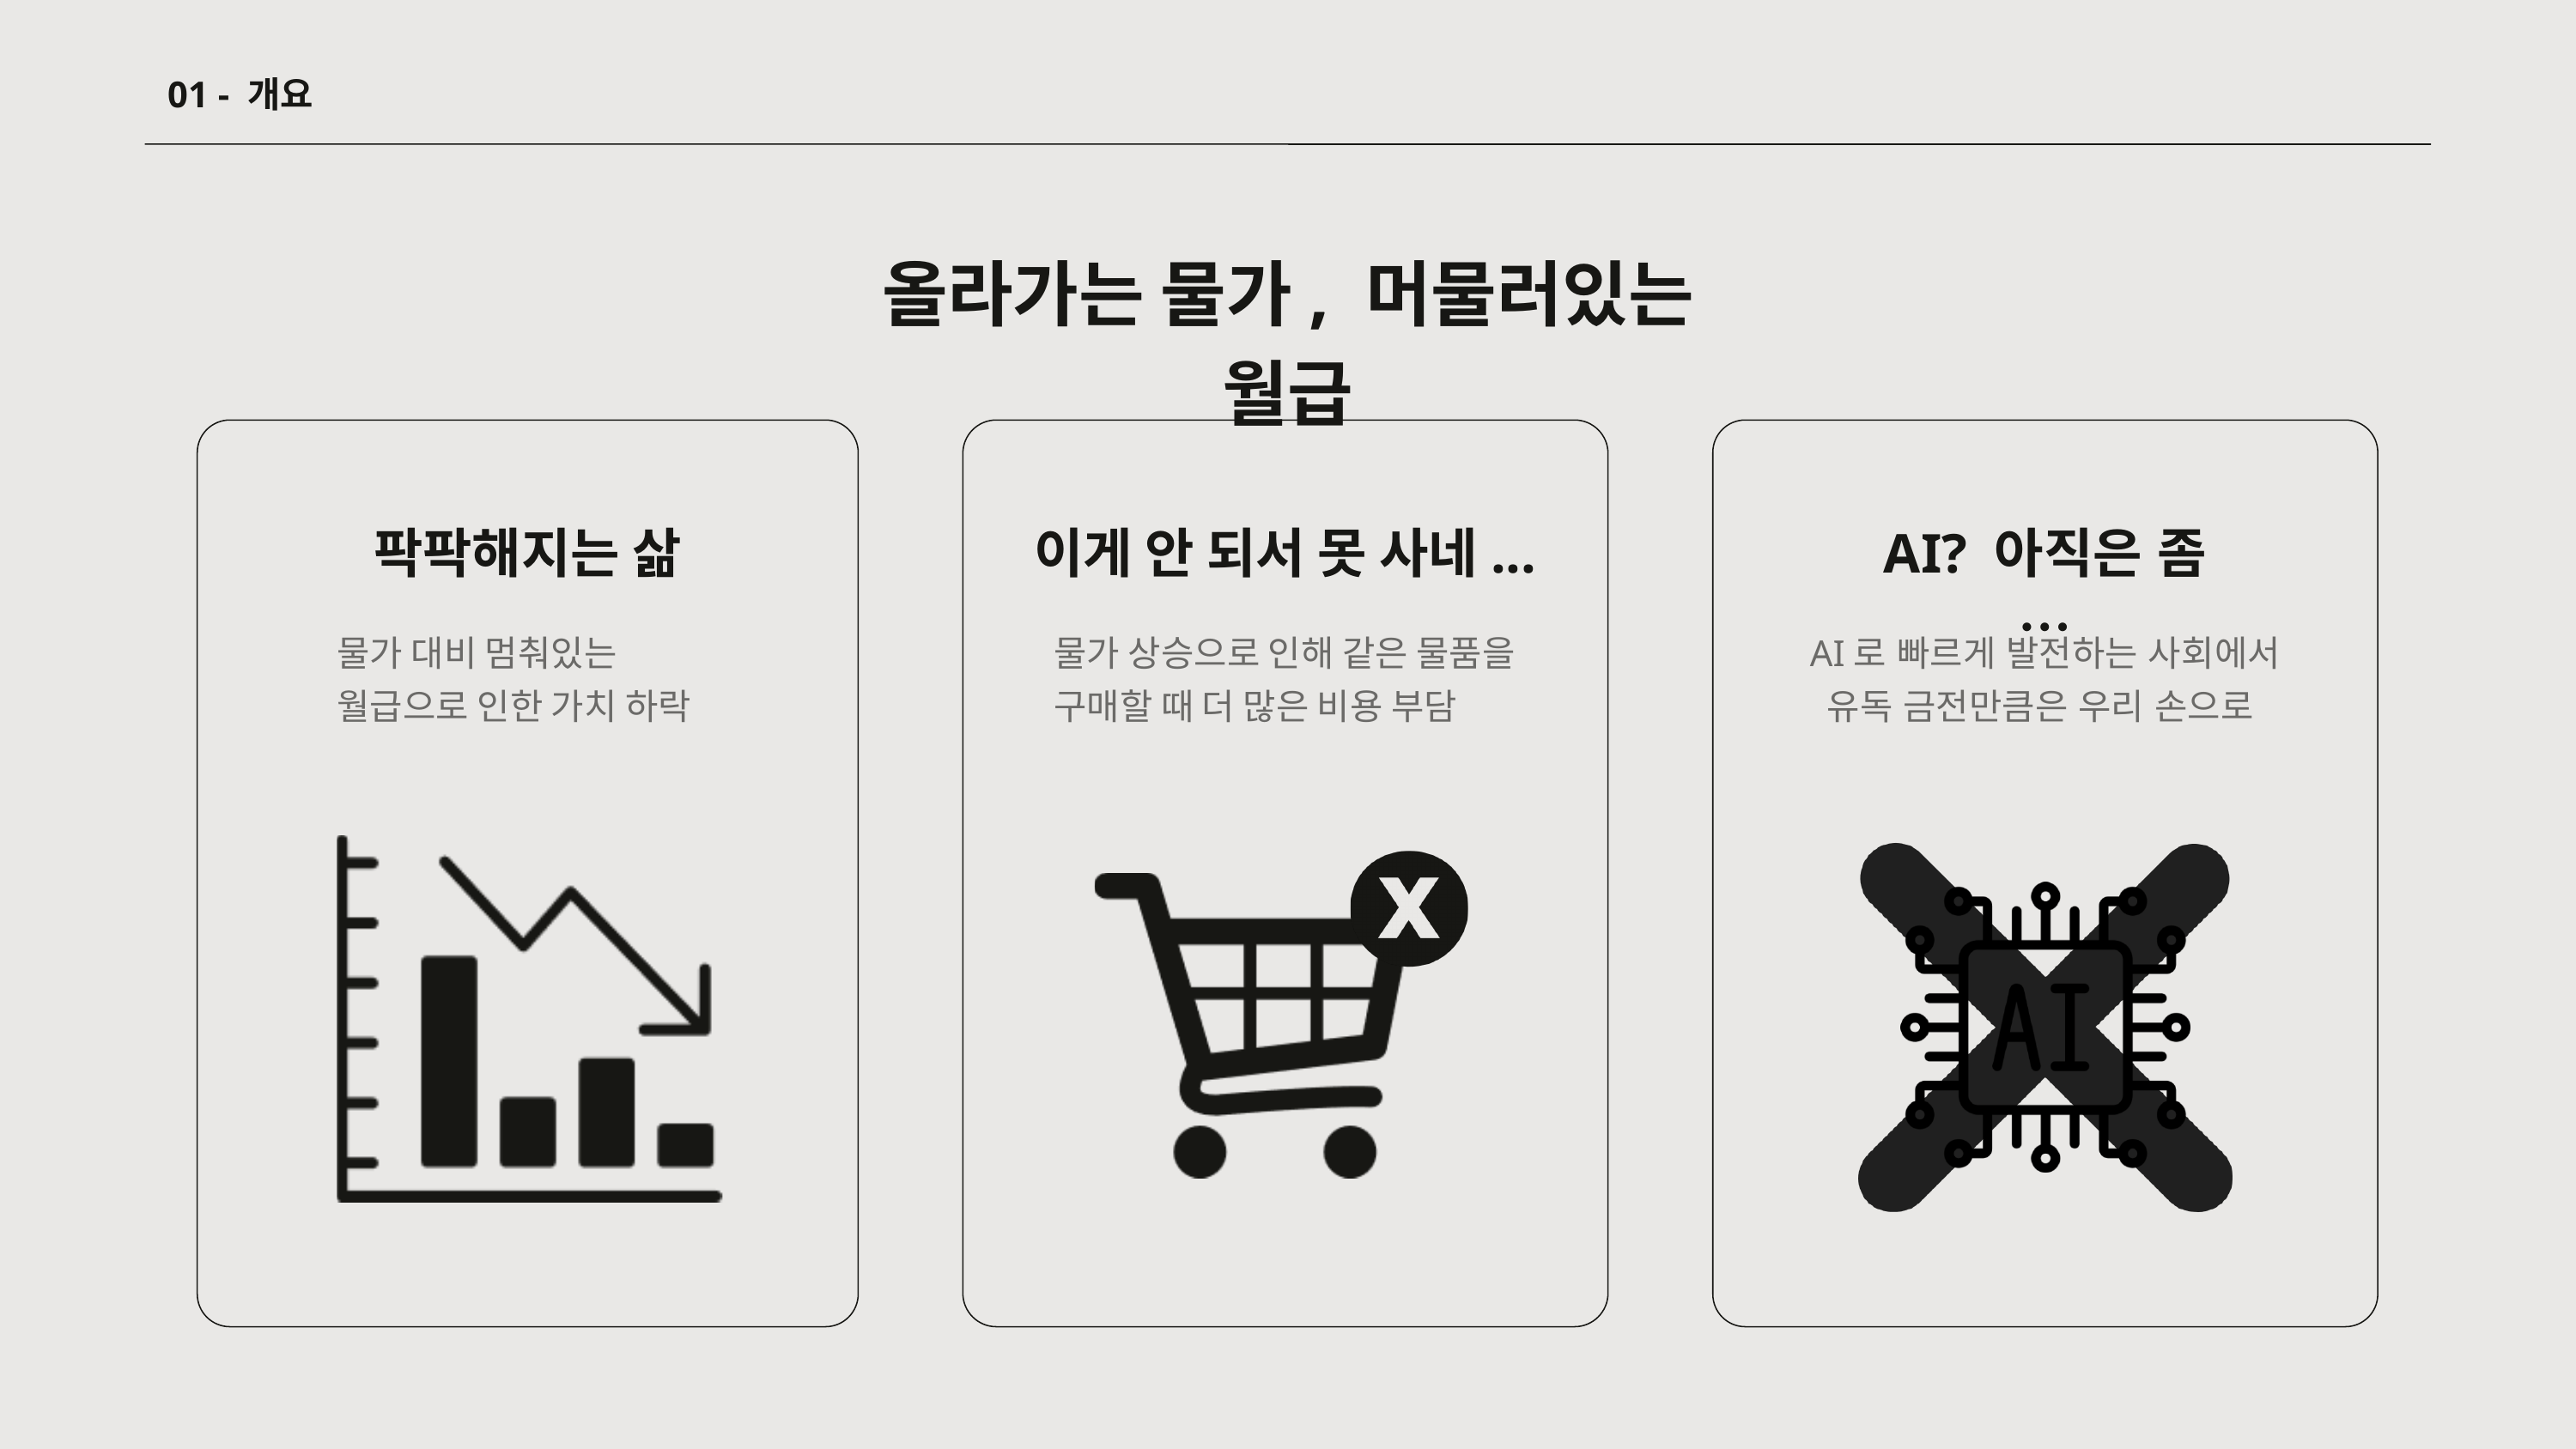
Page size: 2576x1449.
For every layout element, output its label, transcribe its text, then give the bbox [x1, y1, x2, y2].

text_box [1712, 420, 2379, 1327]
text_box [197, 420, 859, 1327]
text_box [963, 420, 1608, 1327]
text_box 올라가는 물가, 머물러있는 월급 [818, 234, 1758, 435]
text_box 01 - 개요 [167, 64, 322, 115]
picture [1858, 840, 2233, 1214]
